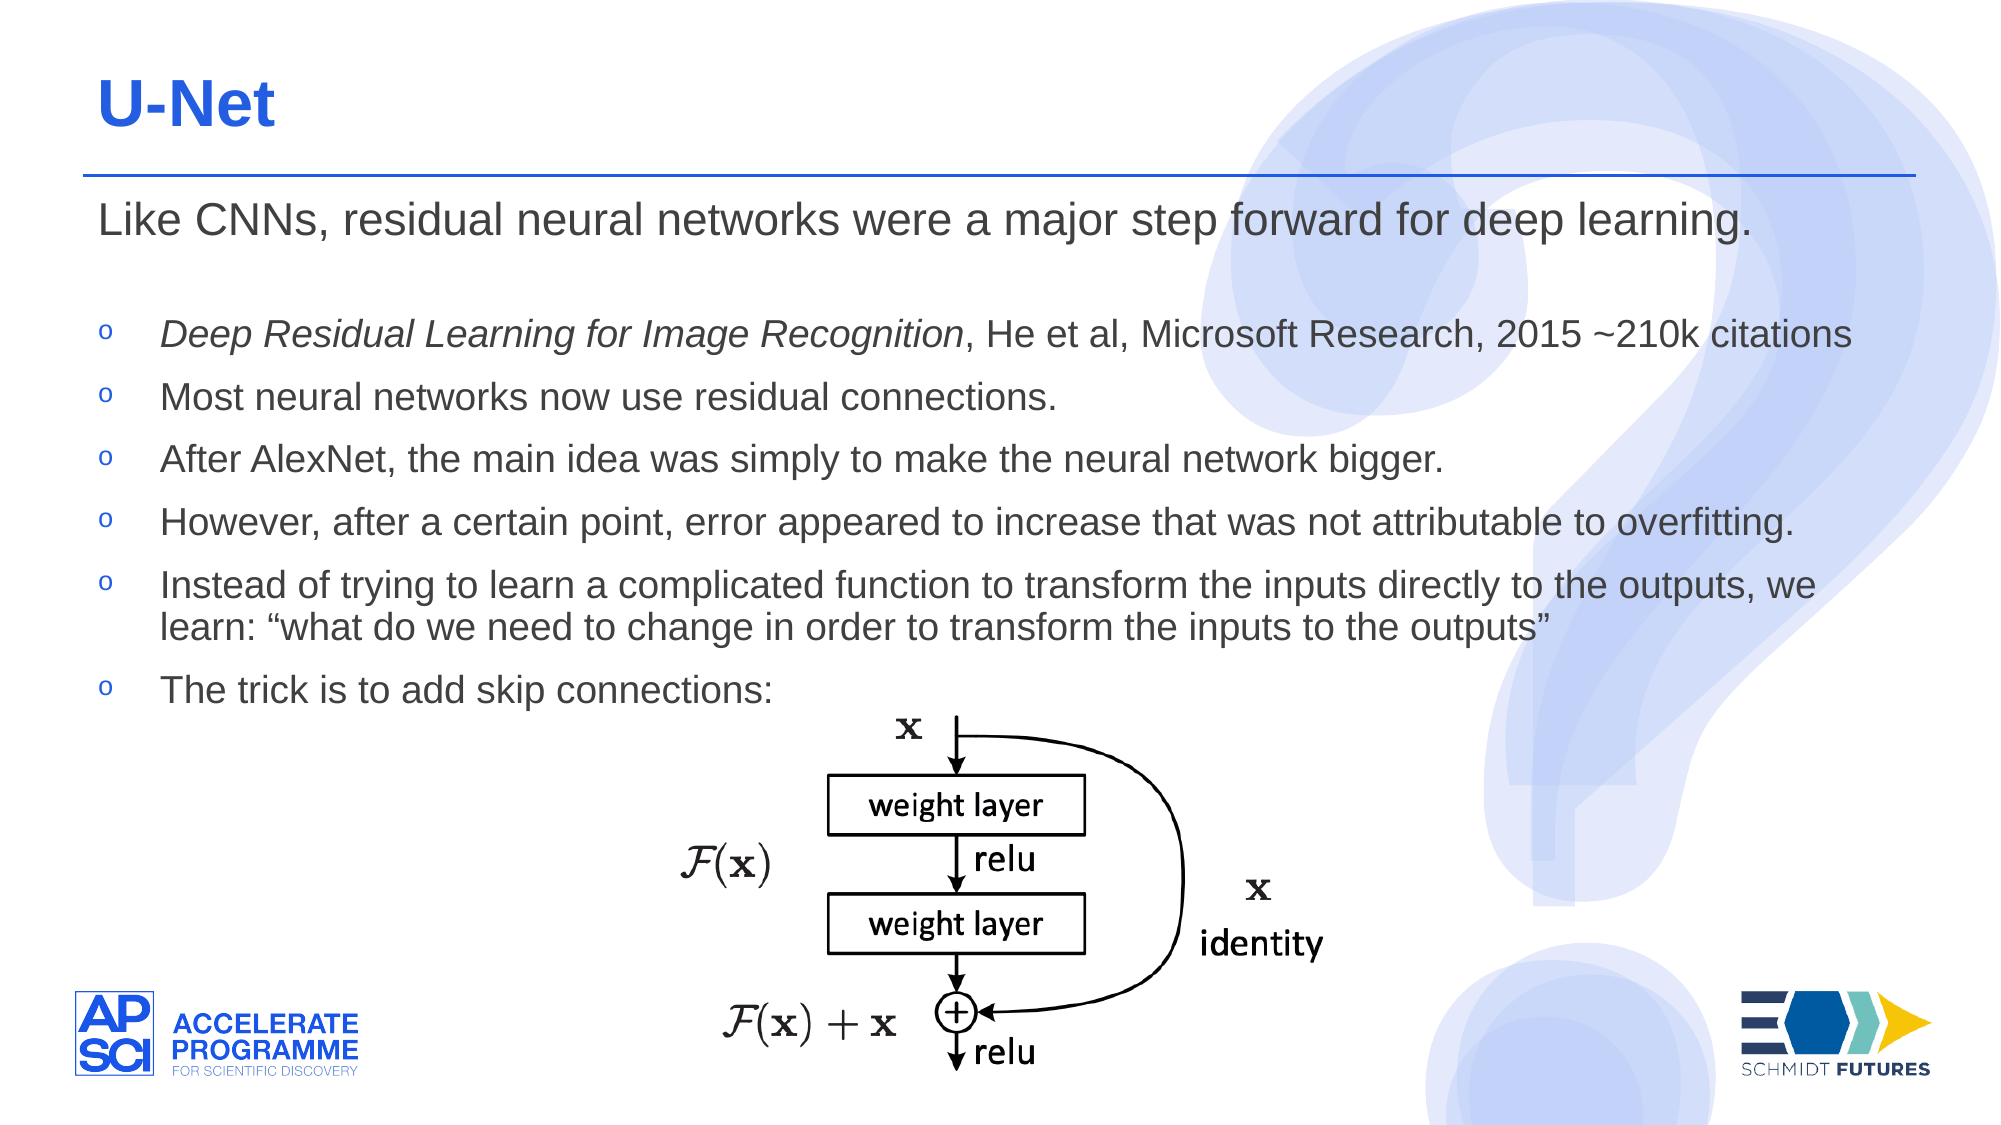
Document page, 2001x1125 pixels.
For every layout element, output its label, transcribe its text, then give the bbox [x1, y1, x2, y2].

list U-Net [82, 61, 1916, 166]
list Like CNNs, residual neural networks were a major step forward for deep learning. [82, 187, 1916, 287]
picture [75, 991, 358, 1076]
picture [1741, 991, 1933, 1076]
list Deep Residual Learning for Image Recognition, He et al, Microsoft Research, 2015 ~210k citations Most neural networks now use residual connections. After AlexNet, the main idea was simply to make the neural network bigger. However, after a certain point, error appeared to increase that was not attributable to overfitting. Instead of trying to learn a complicated function to transform the inputs directly to the outputs, we learn: “what do we need to change in order to transform the inputs to the outputs” The trick is to add skip connections: [82, 306, 1916, 962]
picture [666, 648, 1334, 1081]
